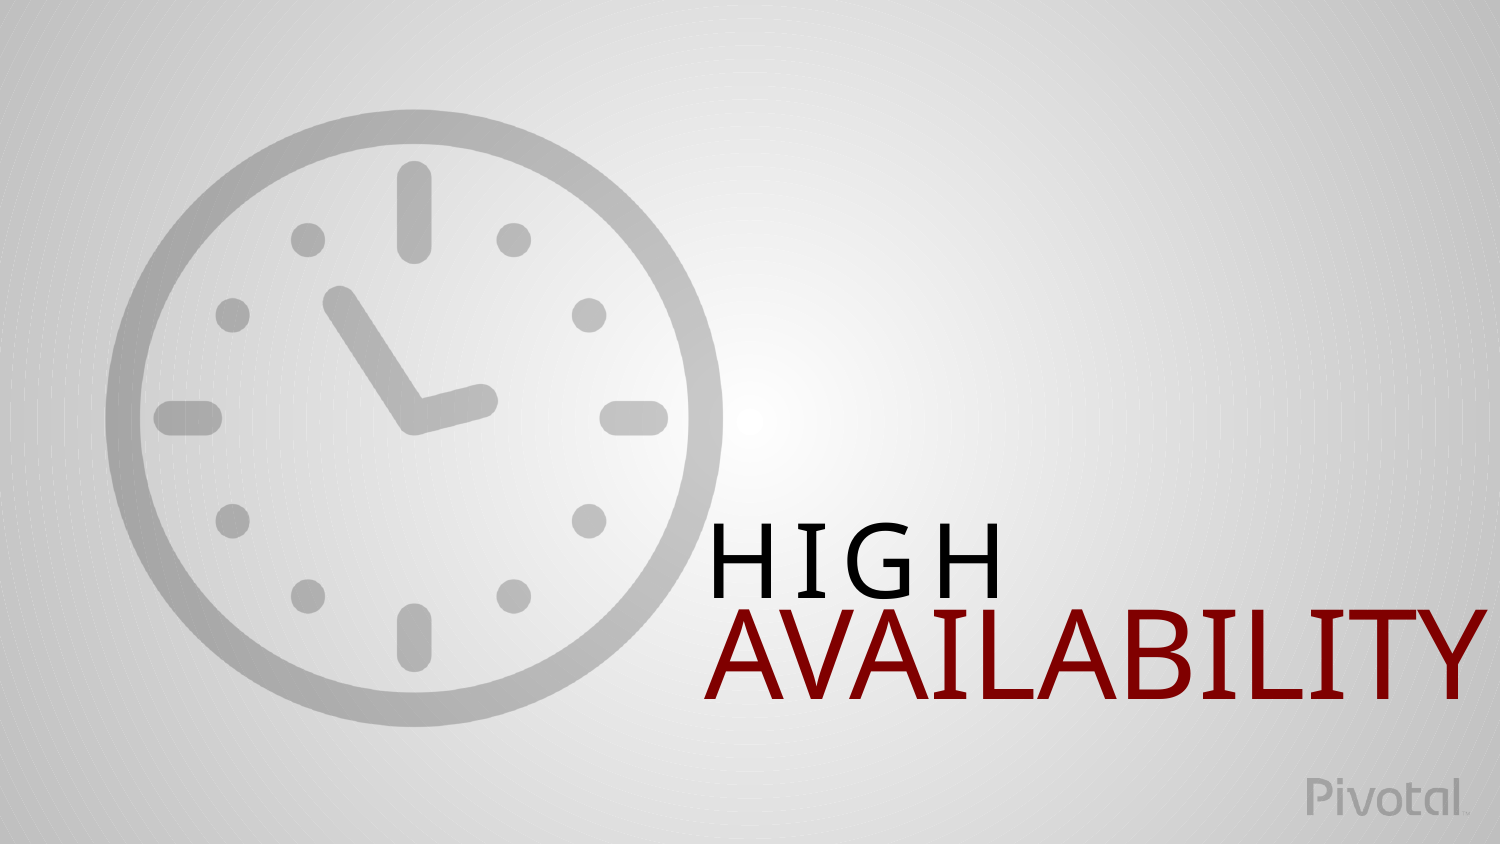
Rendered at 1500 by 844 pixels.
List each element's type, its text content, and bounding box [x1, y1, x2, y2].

picture [1307, 778, 1470, 816]
picture [70, 75, 757, 761]
text_box HIGH AVAILABILITY [761, 521, 1500, 729]
